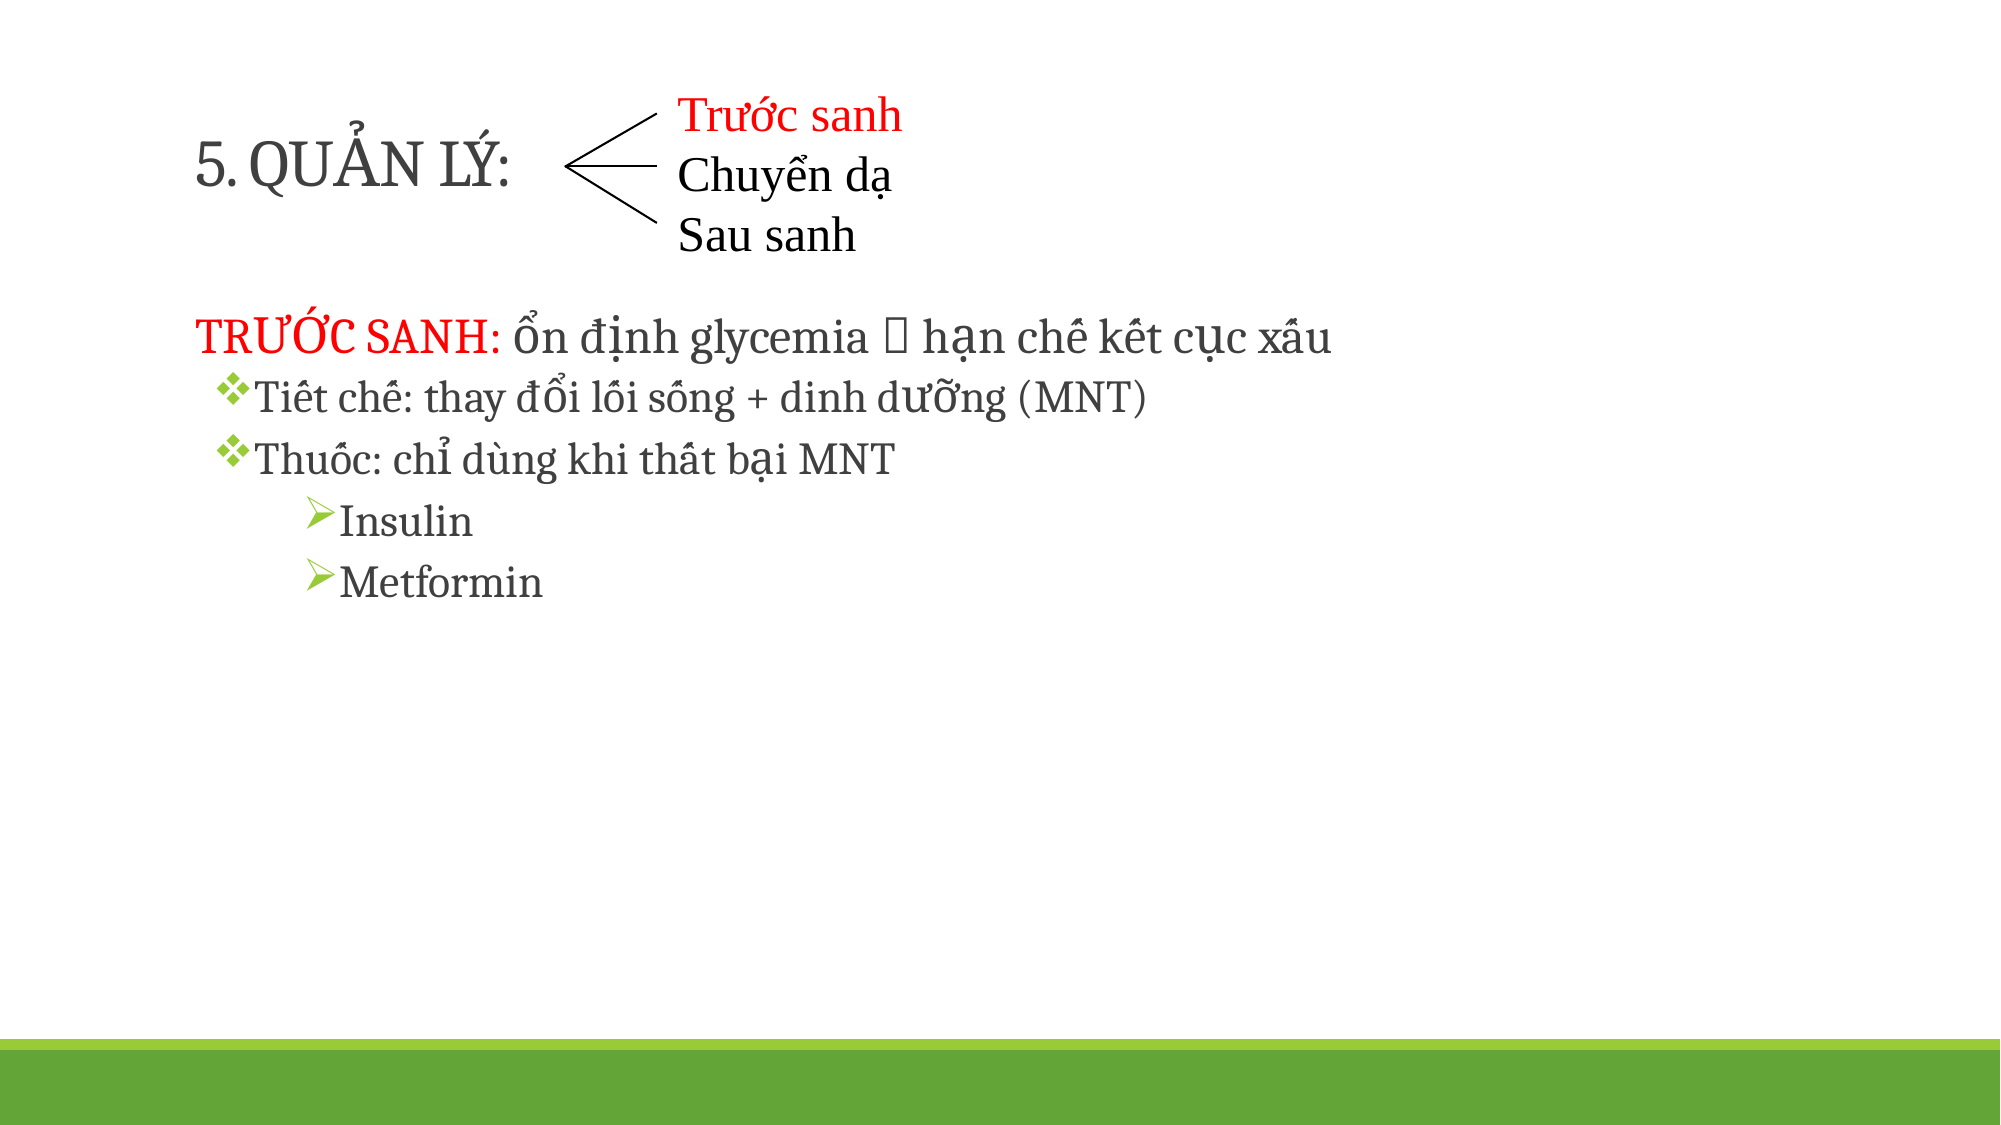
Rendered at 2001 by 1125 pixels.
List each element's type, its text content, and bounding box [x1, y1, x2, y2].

title 5. QUẢN LÝ: [180, 47, 1830, 285]
list TRƯỚC SANH: ổn định glycemia  hạn chế kết cục xấu Tiết chế: thay đổi lối sống + dinh dưỡng (MNT) Thuốc: chỉ dùng khi thất bại MNT Insulin Metformin [180, 302, 1830, 963]
text_box Trước sanh Chuyển dạ Sau sanh [662, 74, 1186, 270]
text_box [564, 112, 658, 224]
